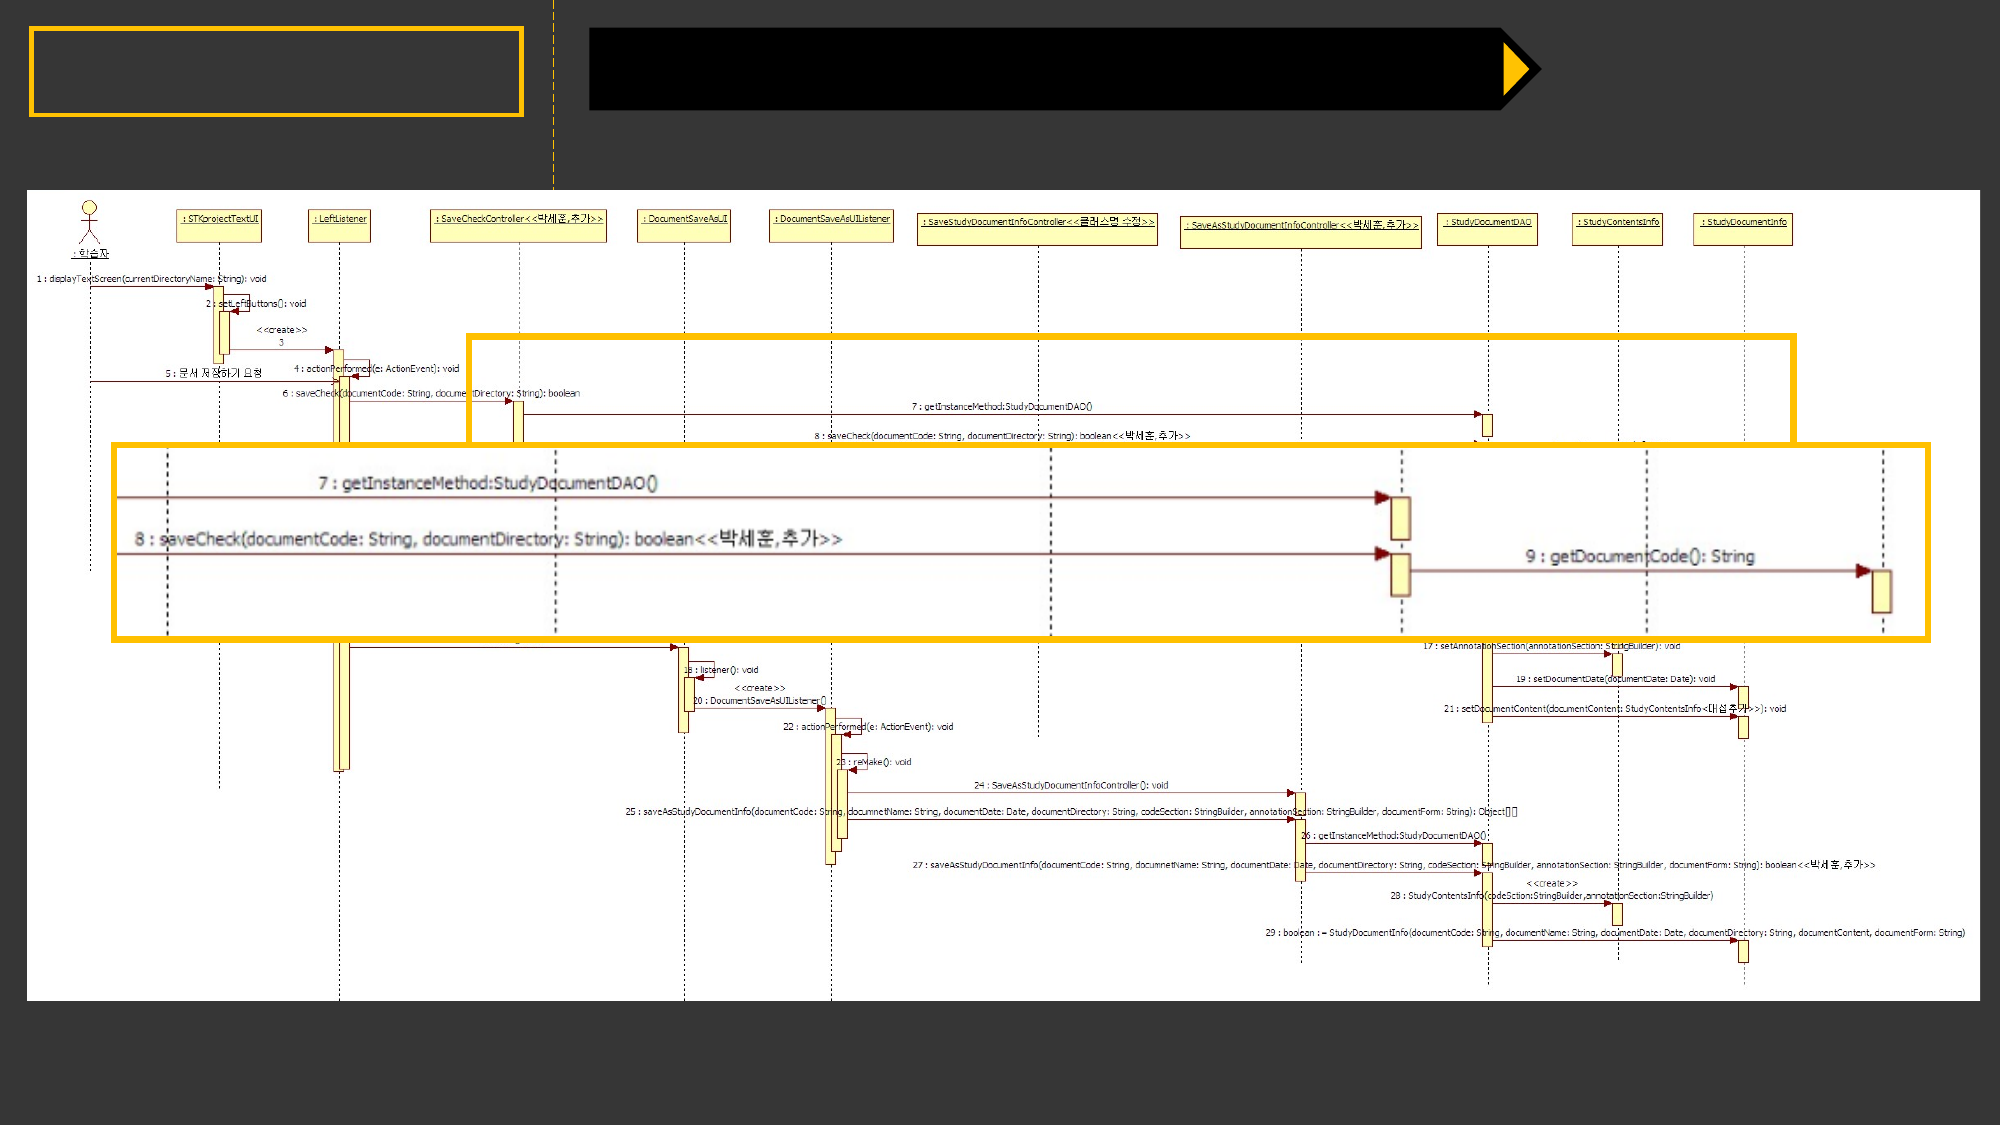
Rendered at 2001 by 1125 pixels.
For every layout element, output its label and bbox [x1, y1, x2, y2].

picture [27, 190, 1981, 1001]
text_box [590, 28, 1541, 110]
text_box [0, 28, 553, 115]
